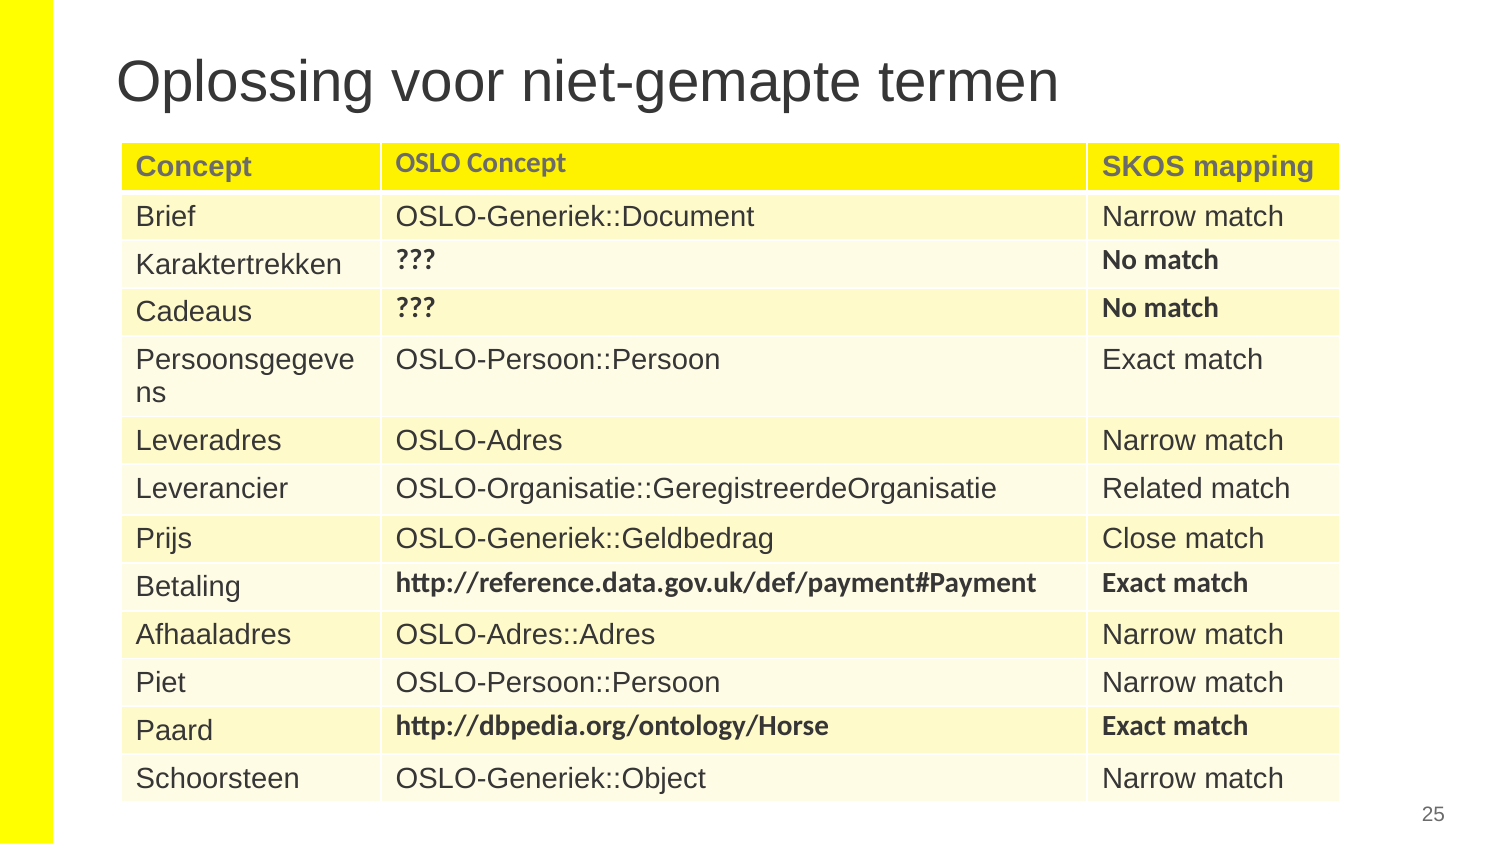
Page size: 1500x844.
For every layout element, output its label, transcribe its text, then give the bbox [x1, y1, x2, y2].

table_cell Cadeaus [122, 289, 380, 335]
table_cell No match [1088, 289, 1339, 335]
table_cell Persoonsgegevens [122, 337, 380, 416]
slide_number 25 [1339, 796, 1452, 829]
table_cell OSLO-Organisatie::GeregistreerdeOrganisatie [382, 465, 1086, 514]
table_header SKOS mapping [1088, 143, 1339, 190]
table_cell OSLO-Adres [382, 417, 1086, 463]
table_cell OSLO-Generiek::Document [382, 195, 1086, 239]
table_cell Narrow match [1088, 659, 1339, 705]
title Oplossing voor niet-gemapte termen [103, 44, 1397, 167]
table_cell Narrow match [1088, 195, 1339, 239]
table_cell Brief [122, 195, 380, 239]
table_cell OSLO-Persoon::Persoon [382, 337, 1086, 416]
table_cell Narrow match [1088, 755, 1339, 801]
table_cell Leveradres [122, 417, 380, 463]
table_header OSLO Concept [382, 143, 1086, 190]
table_cell No match [1088, 241, 1339, 287]
table_cell OSLO-Persoon::Persoon [382, 659, 1086, 705]
table_cell Afhaaladres [122, 612, 380, 658]
table_cell Narrow match [1088, 612, 1339, 658]
table_cell Paard [122, 707, 380, 753]
table_cell http://dbpedia.org/ontology/Horse [382, 707, 1086, 753]
table_cell Leverancier [122, 465, 380, 514]
table_cell Karaktertrekken [122, 241, 380, 287]
table_cell OSLO-Generiek::Geldbedrag [382, 516, 1086, 562]
table_cell Schoorsteen [122, 755, 380, 801]
table_cell Prijs [122, 516, 380, 562]
table_cell Narrow match [1088, 417, 1339, 463]
table_cell Betaling [122, 564, 380, 610]
table_cell OSLO-Adres::Adres [382, 612, 1086, 658]
table_cell http://reference.data.gov.uk/def/payment#Payment [382, 564, 1086, 610]
table_header Concept [122, 143, 380, 190]
table_cell Exact match [1088, 707, 1339, 753]
table_cell Related match [1088, 465, 1339, 514]
table_cell OSLO-Generiek::Object [382, 755, 1086, 801]
table_cell Exact match [1088, 337, 1339, 416]
table_cell ??? [382, 289, 1086, 335]
table_cell Close match [1088, 516, 1339, 562]
table_cell Piet [122, 659, 380, 705]
table_cell ??? [382, 241, 1086, 287]
table_cell Exact match [1088, 564, 1339, 610]
